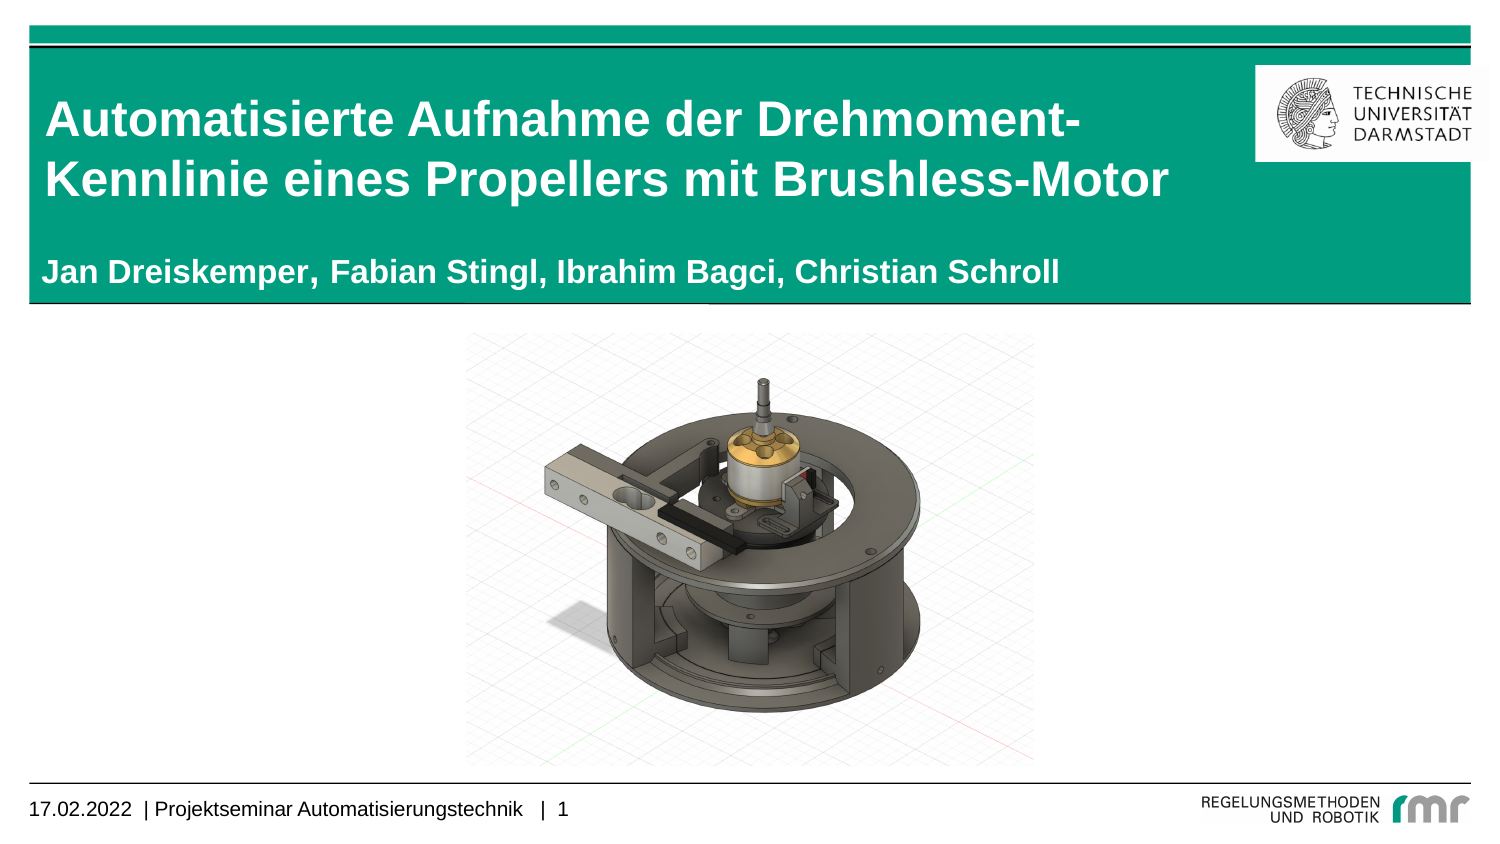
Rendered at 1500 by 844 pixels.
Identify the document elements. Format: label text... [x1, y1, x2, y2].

picture [1255, 65, 1490, 162]
title Automatisierte Aufnahme der Drehmoment-Kennlinie eines Propellers mit Brushless-Motor [44, 60, 1247, 233]
picture [466, 332, 1034, 766]
picture [1202, 795, 1470, 823]
subtitle Jan Dreiskemper, Fabian Stingl, Ibrahim Bagci, Christian Schroll [41, 232, 1164, 295]
